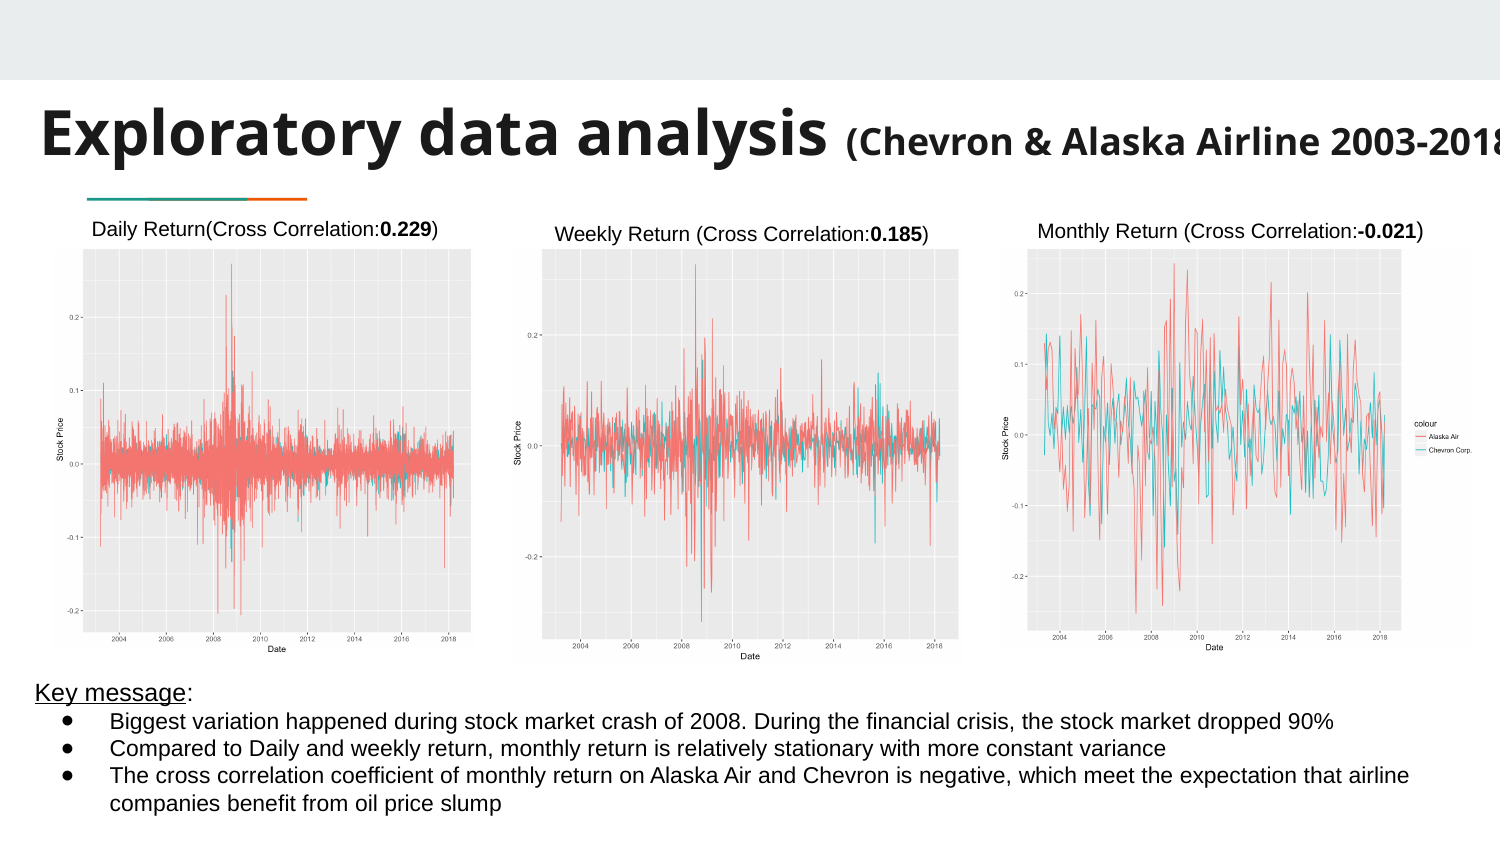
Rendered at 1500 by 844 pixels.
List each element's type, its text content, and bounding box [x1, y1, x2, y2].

text_box Key message: Biggest variation happened during stock market crash of 2008. During the financial crisis, the stock market dropped 90% Compared to Daily and weekly return, monthly return is relatively stationary with more constant variance The cross correlation coefficient of monthly return on Alaska Air and Chevron is negative, which meet the expectation that airline companies benefit from oil price slump [19, 661, 1500, 832]
picture [510, 248, 964, 662]
picture [999, 248, 1473, 653]
title Exploratory data analysis (Chevron & Alaska Airline 2003-2018) [24, 78, 1500, 184]
text_box Weekly Return (Cross Correlation:0.185) [539, 206, 961, 247]
text_box Daily Return(Cross Correlation:0.229) [76, 200, 476, 248]
picture [54, 248, 476, 653]
text_box Monthly Return (Cross Correlation:-0.021) [1022, 200, 1500, 252]
